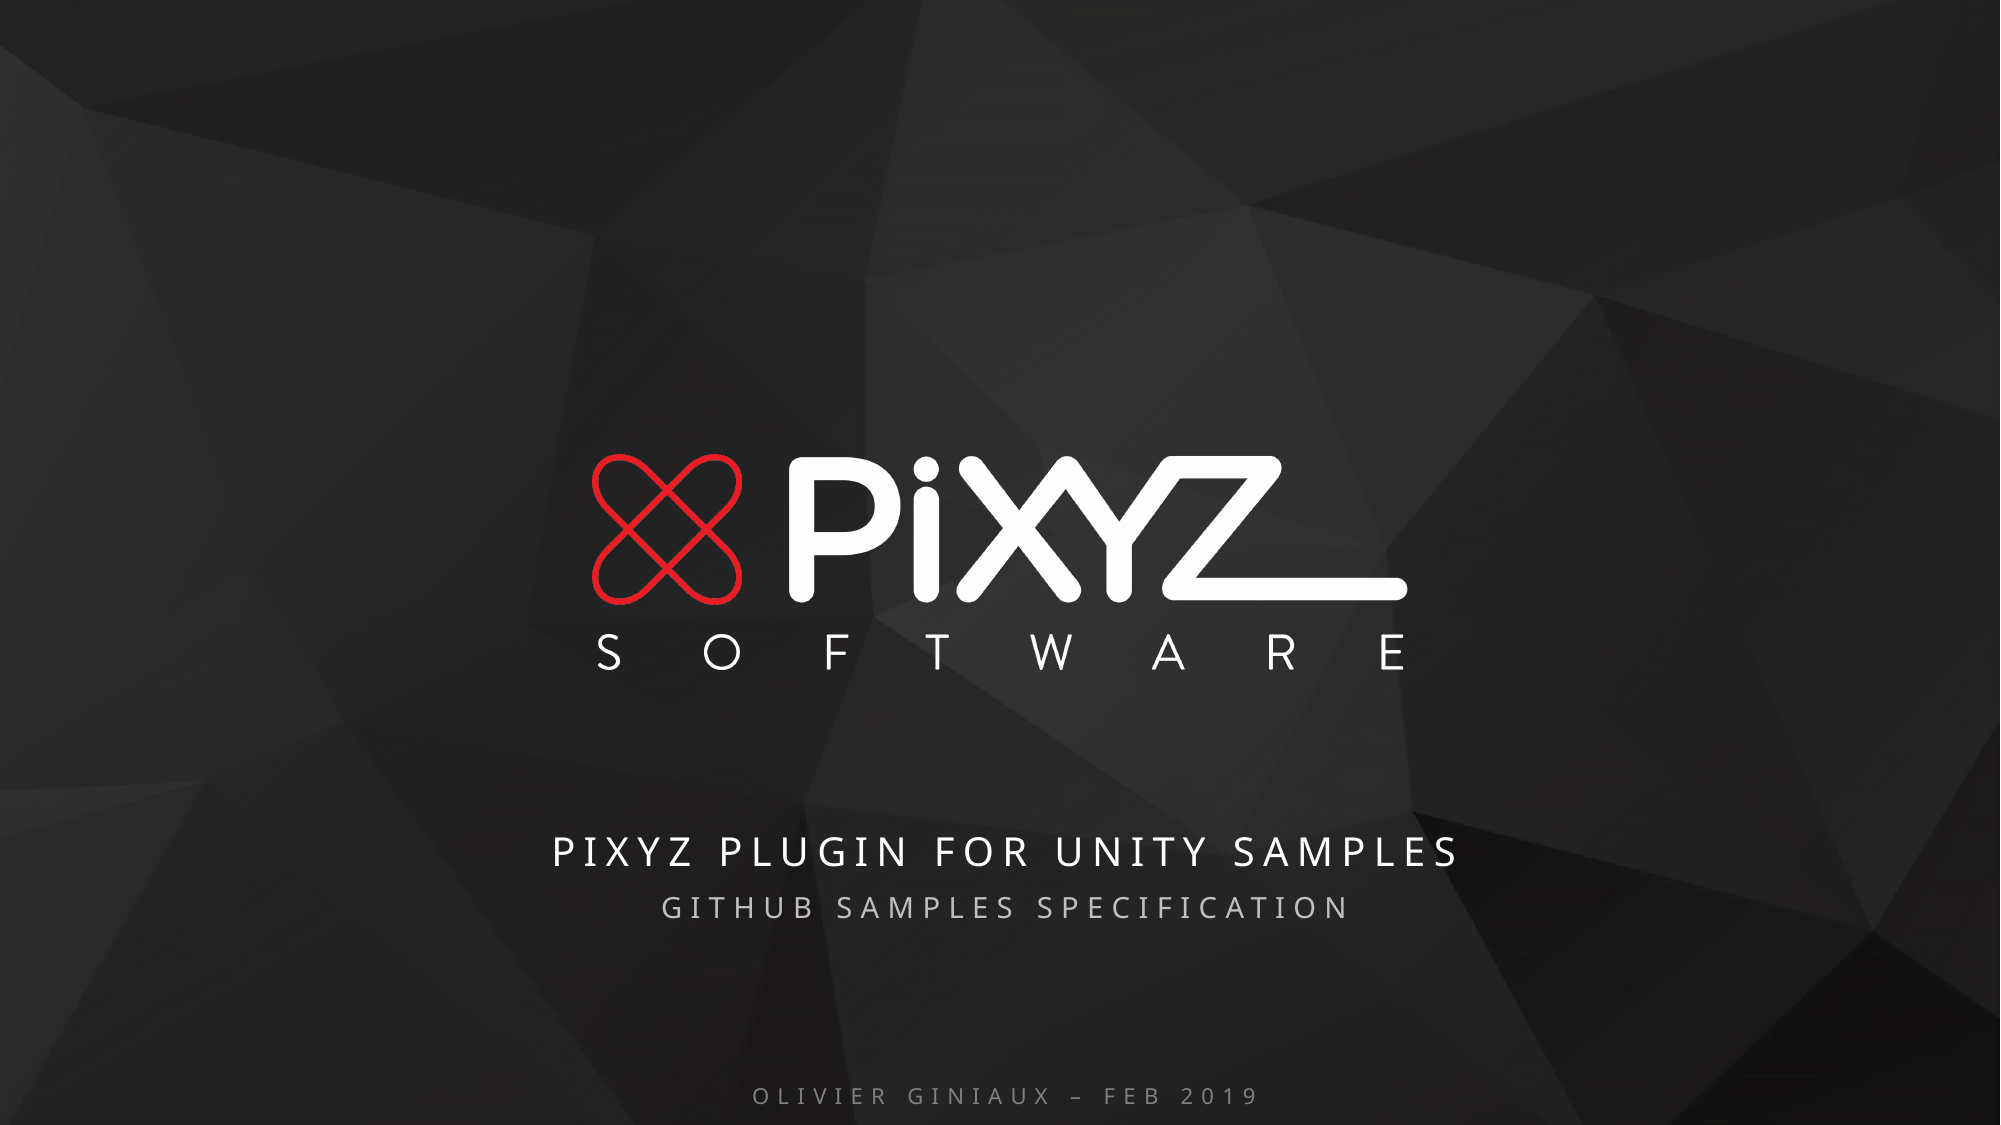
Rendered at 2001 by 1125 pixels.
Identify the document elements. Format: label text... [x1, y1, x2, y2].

list PiXYZ Plugin for Unity Samples [297, 818, 1711, 881]
picture [0, 0, 2000, 1125]
list Github Samples Specification [297, 881, 1711, 945]
list Olivier Giniaux – Feb 2019 [297, 1075, 1711, 1117]
